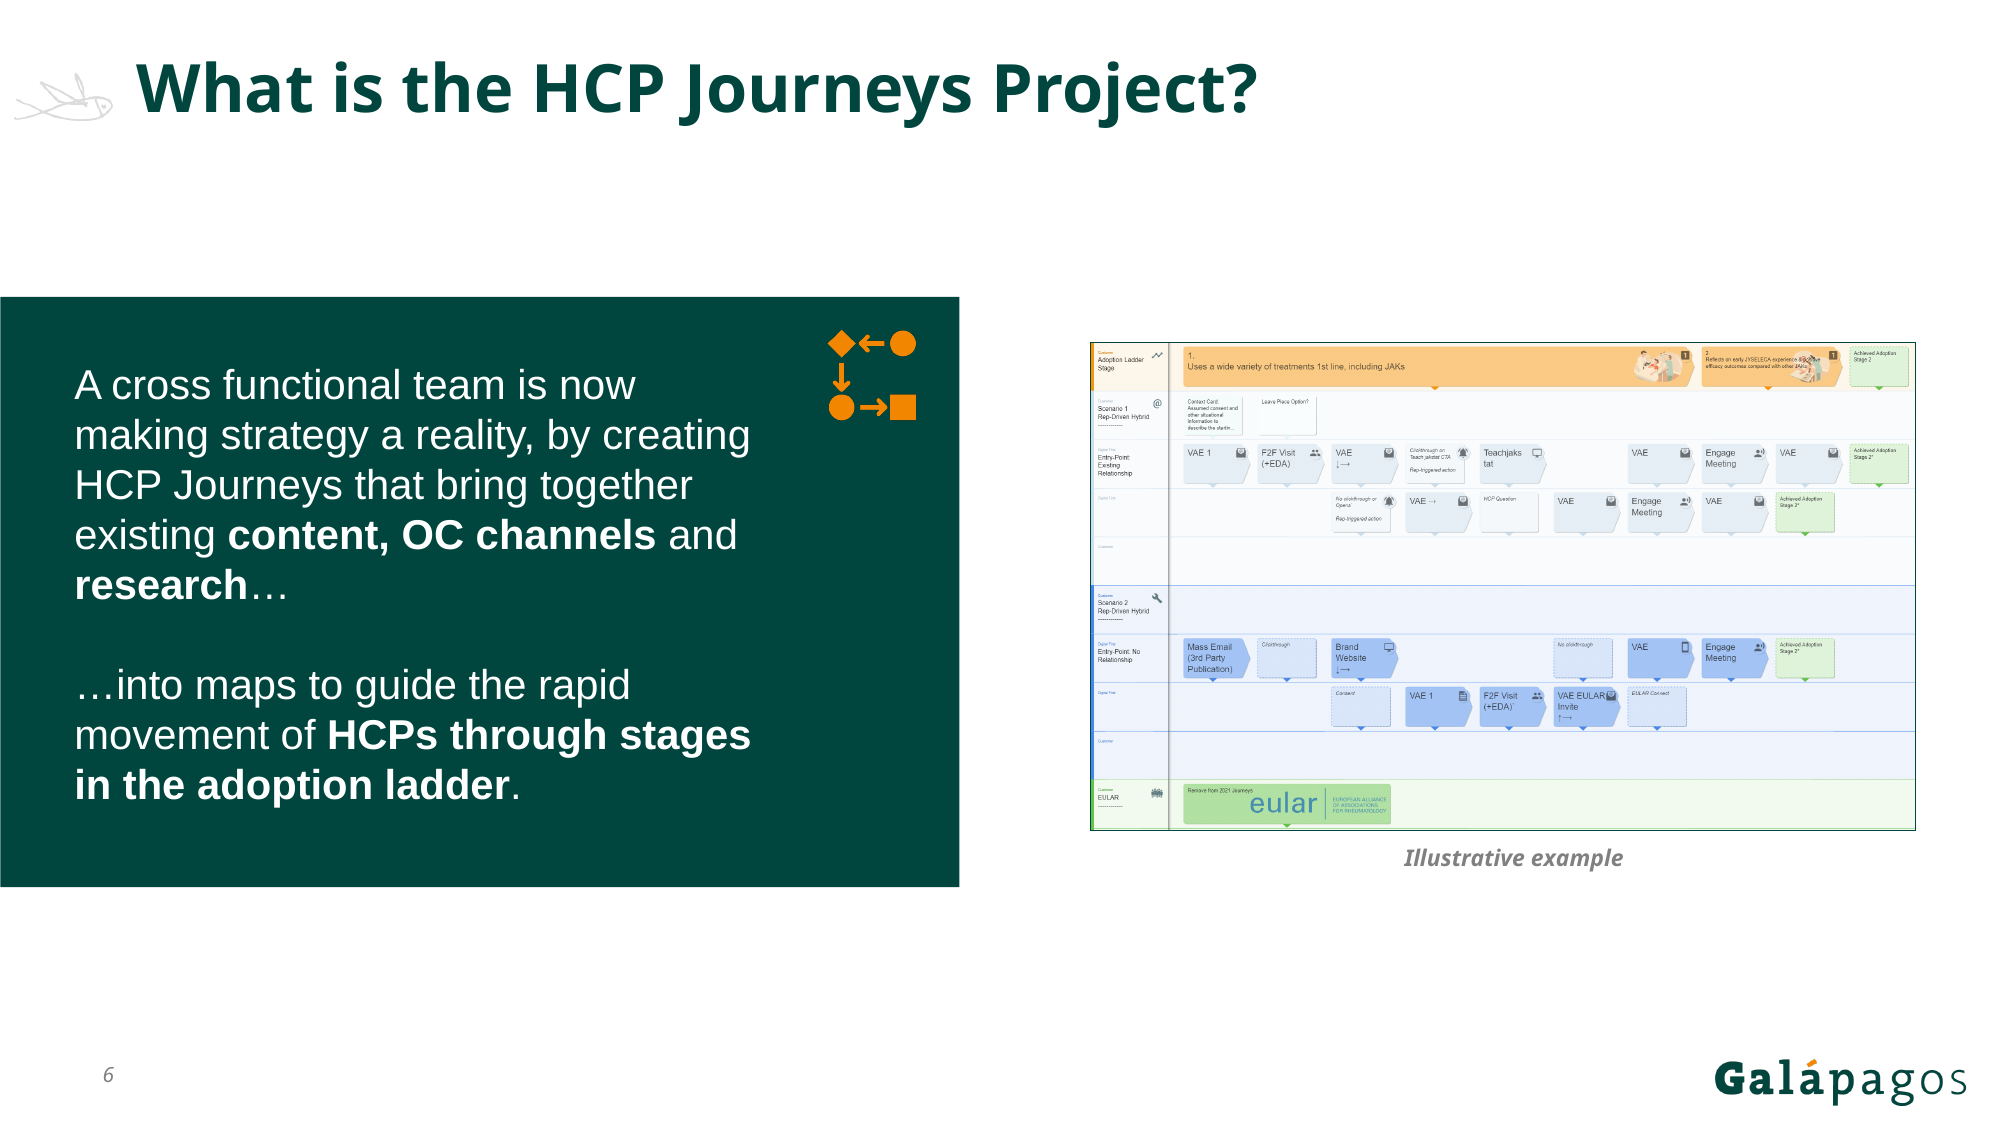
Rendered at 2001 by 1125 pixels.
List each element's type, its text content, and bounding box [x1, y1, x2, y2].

text_box Illustrative example [1173, 839, 1856, 879]
picture [809, 312, 934, 437]
title What is the HCP Journeys Project? [121, 42, 1865, 269]
text_box A cross functional team is now making strategy a reality, by creating HCP Journeys that bring together existing content, OC channels and research… …into maps to guide the rapid movement of HCPs through stages in the adoption ladder. [59, 350, 790, 816]
text_box [0, 296, 960, 888]
picture [14, 73, 113, 121]
picture [1714, 1057, 1967, 1107]
picture [1089, 342, 1916, 831]
